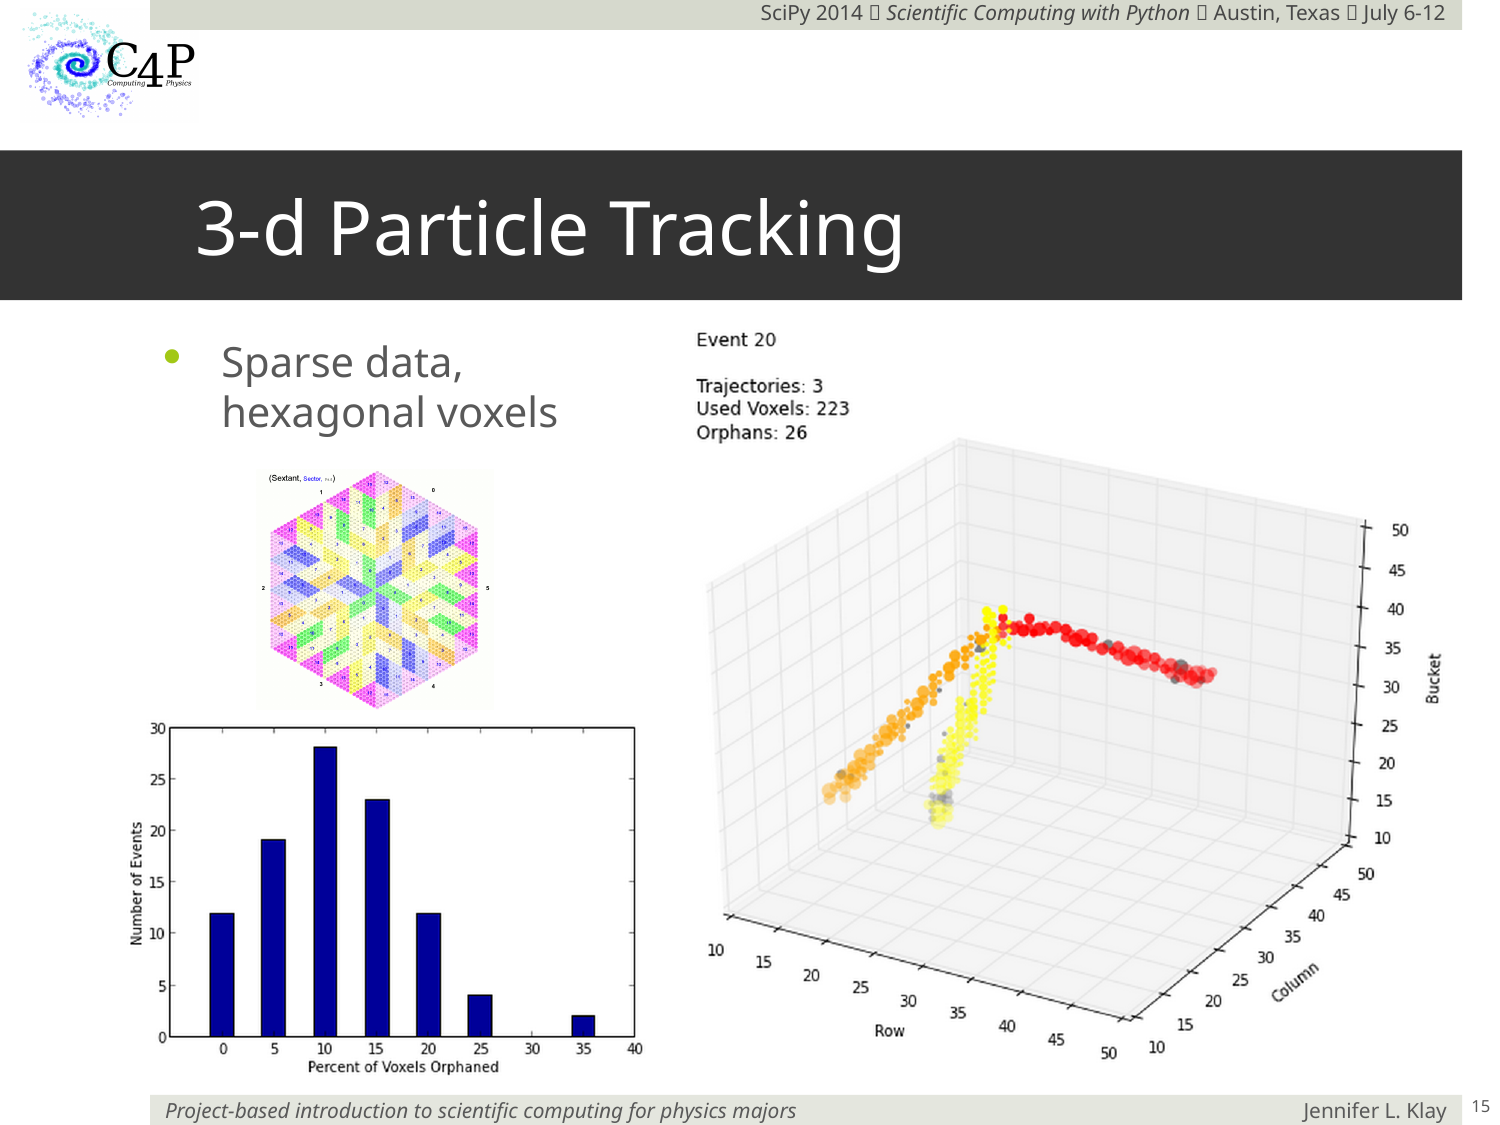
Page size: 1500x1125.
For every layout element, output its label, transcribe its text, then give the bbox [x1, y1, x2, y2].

title 3-d Particle Tracking [0, 150, 1463, 301]
picture [20, 8, 199, 123]
picture [93, 325, 1463, 1088]
slide_number 14 [1443, 1077, 1500, 1125]
list Sparse data, hexagonal voxels [150, 328, 620, 709]
